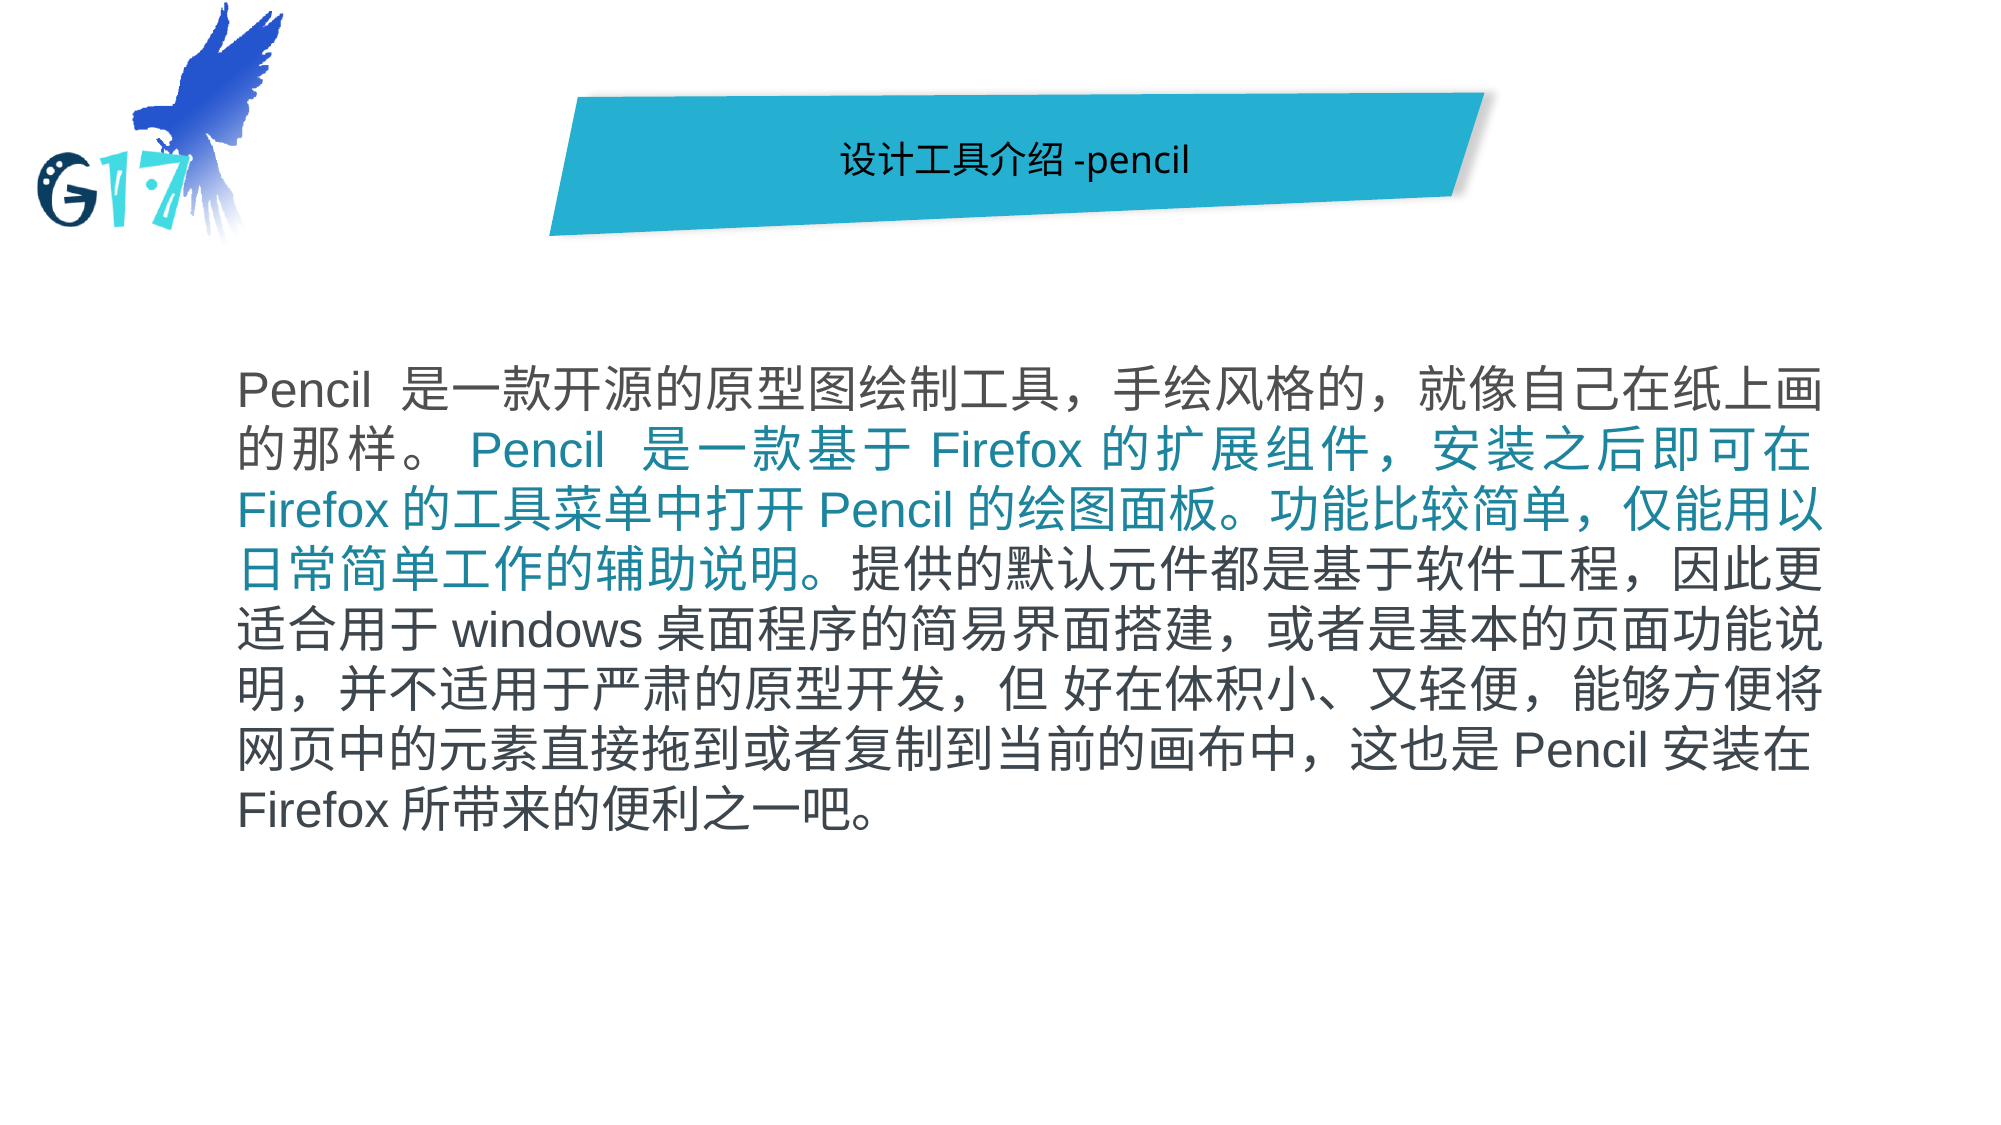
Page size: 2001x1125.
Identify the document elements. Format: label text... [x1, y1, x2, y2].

text_box Pencil 是一款开源的原型图绘制工具，手绘风格的，就像自己在纸上画的那样。Pencil 是一款基于Firefox的扩展组件，安装之后即可在Firefox的工具菜单中打开Pencil的绘图面板。功能比较简单，仅能用以日常简单工作的辅助说明。提供的默认元件都是基于软件工程，因此更适合用于windows桌面程序的简易界面搭建，或者是基本的页面功能说明，并不适用于严肃的原型开发，但 好在体积小、又轻便，能够方便将网页中的元素直接拖到或者复制到当前的画布中，这也是Pencil安装在Firefox所带来的便利之一吧。 [221, 350, 1839, 846]
picture [0, 0, 286, 250]
text_box 设计工具介绍-pencil [825, 129, 1206, 189]
